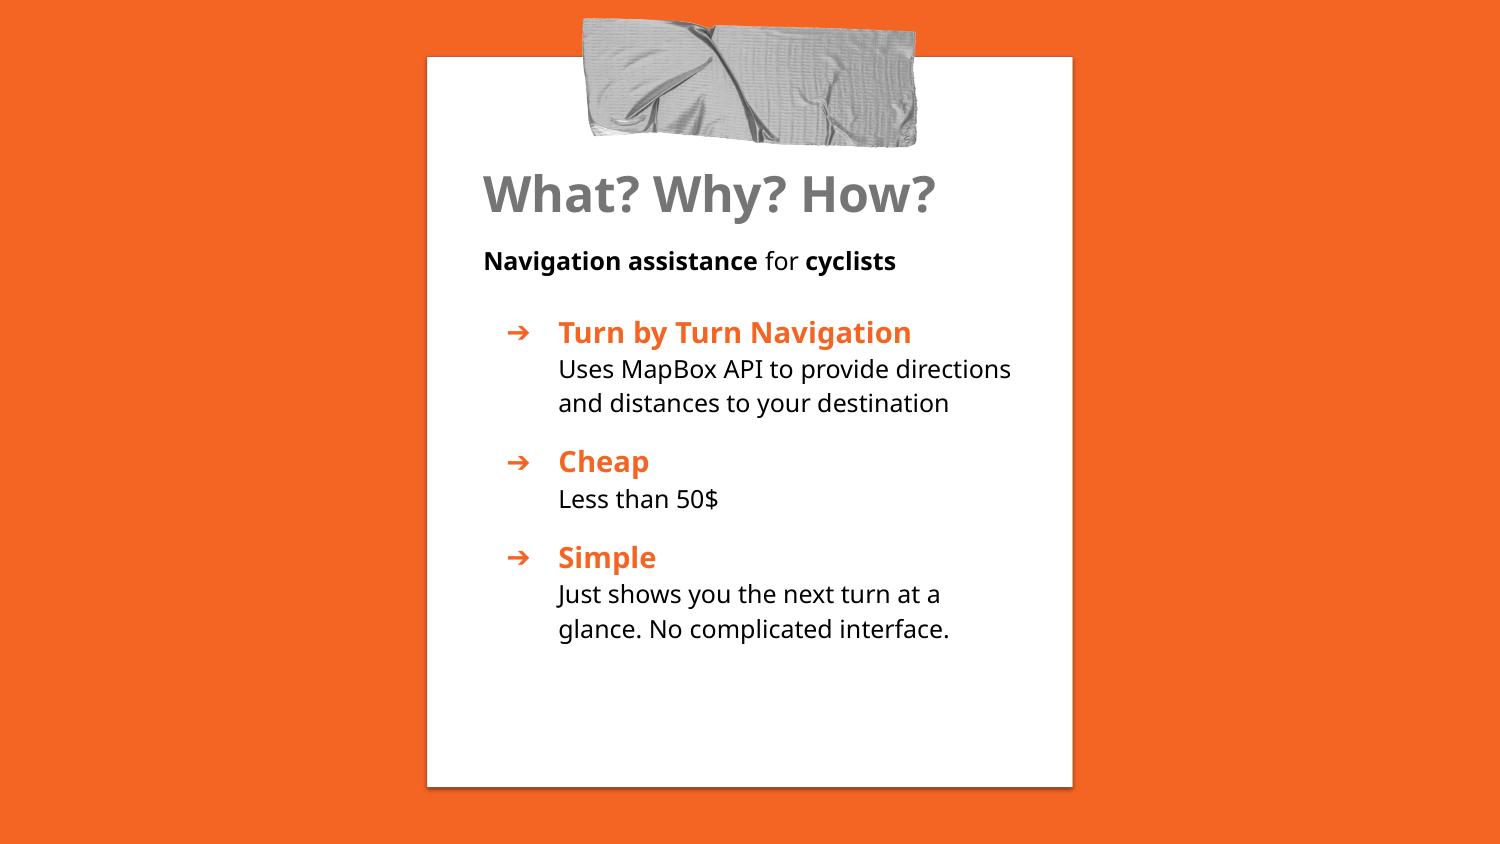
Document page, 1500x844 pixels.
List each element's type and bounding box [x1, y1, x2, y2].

picture [400, 16, 1100, 818]
